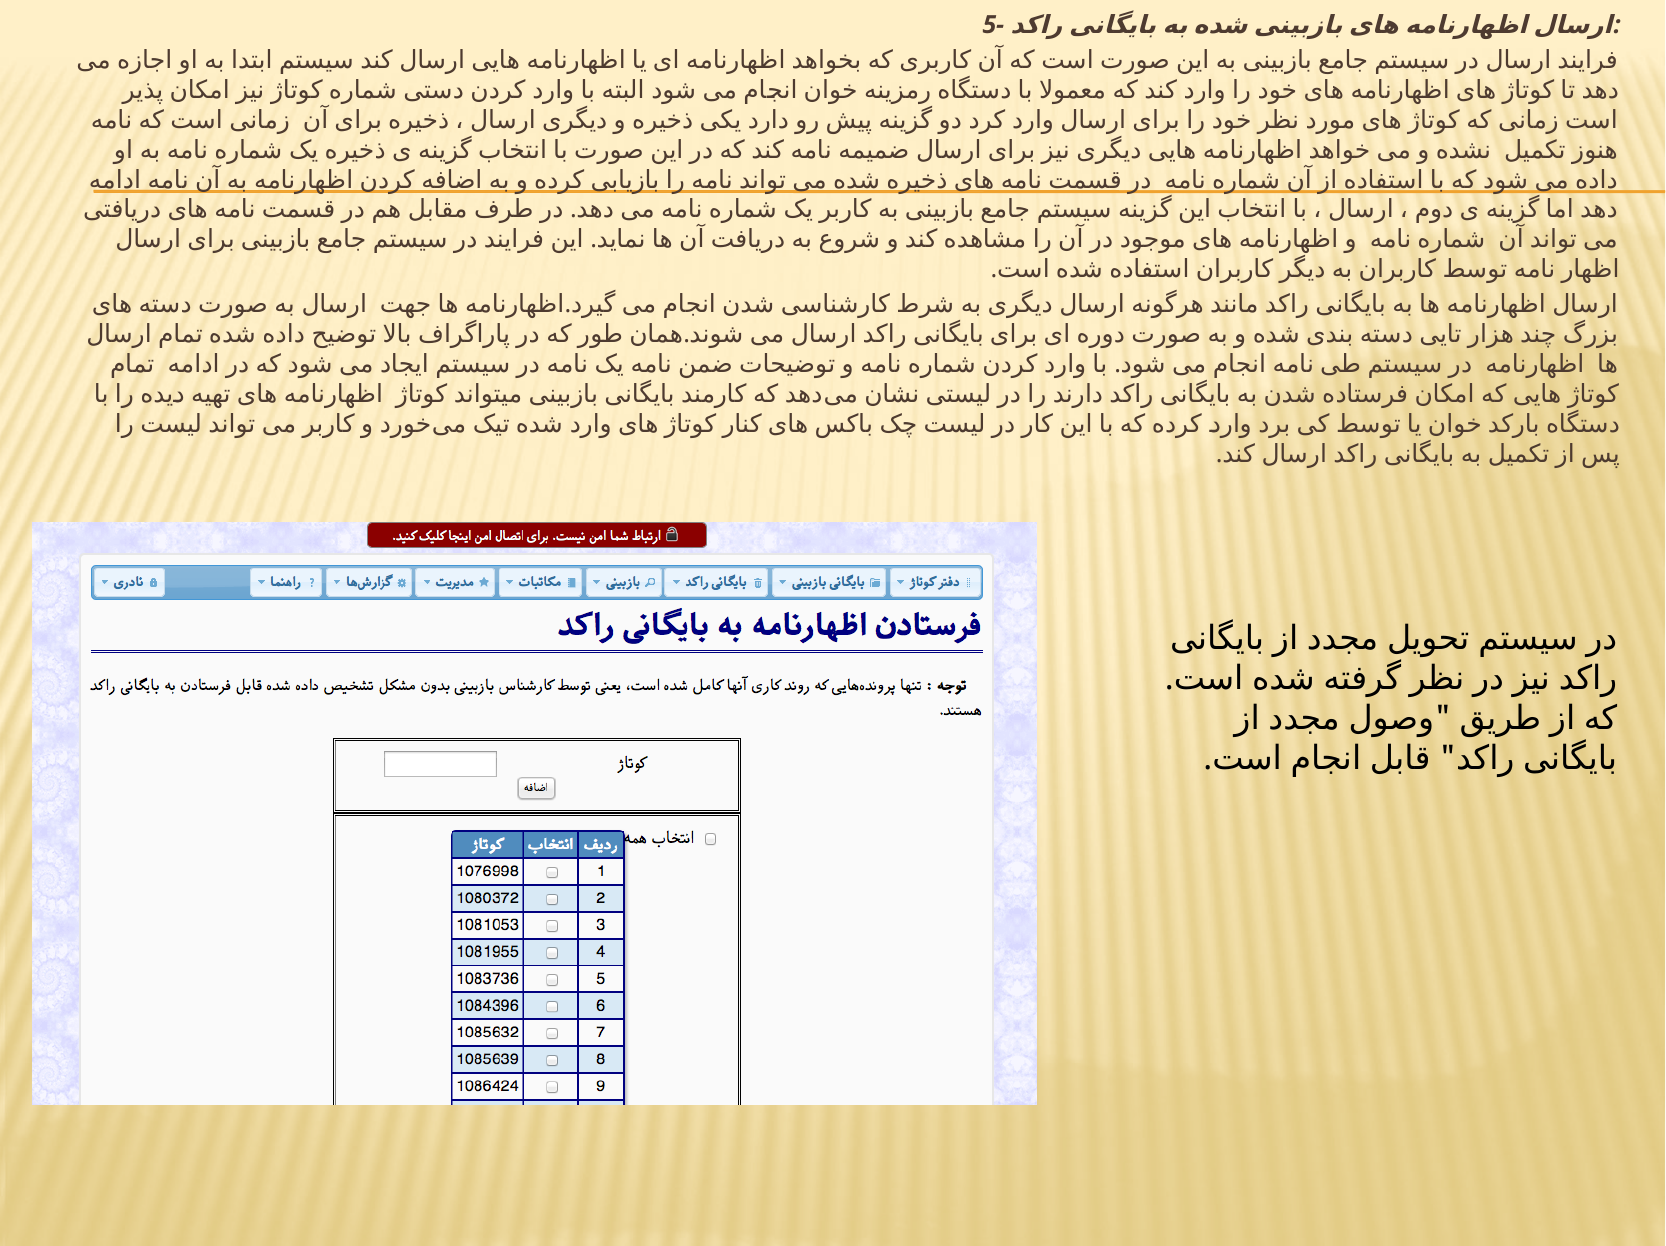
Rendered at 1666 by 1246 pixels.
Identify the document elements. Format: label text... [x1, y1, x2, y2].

list 5- ارسال اظهارنامه های بازبینی شده به بایگانی راکد: فرایند ارسال در سیستم جامع بازبینی به این صورت است که آن کاربری که بخواهد اظهارنامه ای یا اظهارنامه هایی ارسال کند سیستم ابتدا به او اجازه می دهد تا کوتاژ های اظهارنامه های خود را وارد کند که معمولا با دستگاه رمزینه خوان انجام می شود البته با وارد کردن دستی شماره کوتاژ‌ نیز امکان پذیر است زمانی که کوتاژ های مورد نظر خود را برای ارسال وارد کرد دو گزینه پیش رو دارد یکی ذخیره و دیگری ارسال ، ذخیره برای آن زمانی است که نامه هنوز تکمیل نشده و می خواهد اظهارنامه هایی دیگری نیز برای ارسال ضمیمه نامه کند که در این صورت با انتخاب گزینه ی ذخیره یک شماره نامه به او داده می شود که با استفاده از آن شماره نامه در قسمت نامه های ذخیره شده می تواند نامه را بازیابی کرده و به اضافه کردن اظهارنامه به آن نامه ادامه دهد اما گزینه ی دوم ، ارسال ، با انتخاب این گزینه سیستم جامع بازبینی به کاربر یک شماره نامه می دهد. در طرف مقابل هم در قسمت نامه های دریافتی می تواند آن شماره نامه و اظهارنامه های موجود در آن را مشاهده کند و شروع به دریافت آن ها نماید. این فرایند در سیستم جامع بازبینی برای ارسال اظهار نامه توسط کاربران به دیگر کاربران استفاده شده است. ارسال اظهارنامه ها به بایگانی راکد مانند هرگونه ارسال دیگری به شرط کارشناسی شدن انجام می گیرد.اظهارنامه ها جهت ارسال به صورت دسته های بزرگ چند هزار تایی دسته بندی شده و به صورت دوره ای برای بایگانی راکد ارسال می شوند.همان طور که در پاراگراف بالا توضیح داده شده تمام ارسال ها اظهارنامه در سیستم طی نامه انجام می شود. با وارد کردن شماره نامه و توضیحات ضمن نامه یک نامه در سیستم ایجاد می شود که در ادامه تمام کوتاژ هایی که امکان فرستاده شدن به بایگانی راکد دارند را در لیستی نشان می‌دهد که کارمند بایگانی بازبینی میتواند کوتاژ اظهارنامه های تهیه دیده را با دستگاه بارکد خوان یا توسط کی برد وارد کرده که با این کار در لیست چک باکس های کنار کوتاژ های وارد شده تیک می‌خورد و کاربر می تواند لیست را پس از تکمیل به بایگانی راکد ارسال کند. [55, 0, 1638, 1104]
text_box در سیستم تحویل مجدد از بایگانی راکد نیز در نظر گرفته شده است. که از طریق "وصول مجدد از بایگانی راکد" قابل انجام است. [1145, 608, 1633, 824]
picture [32, 522, 1037, 1106]
